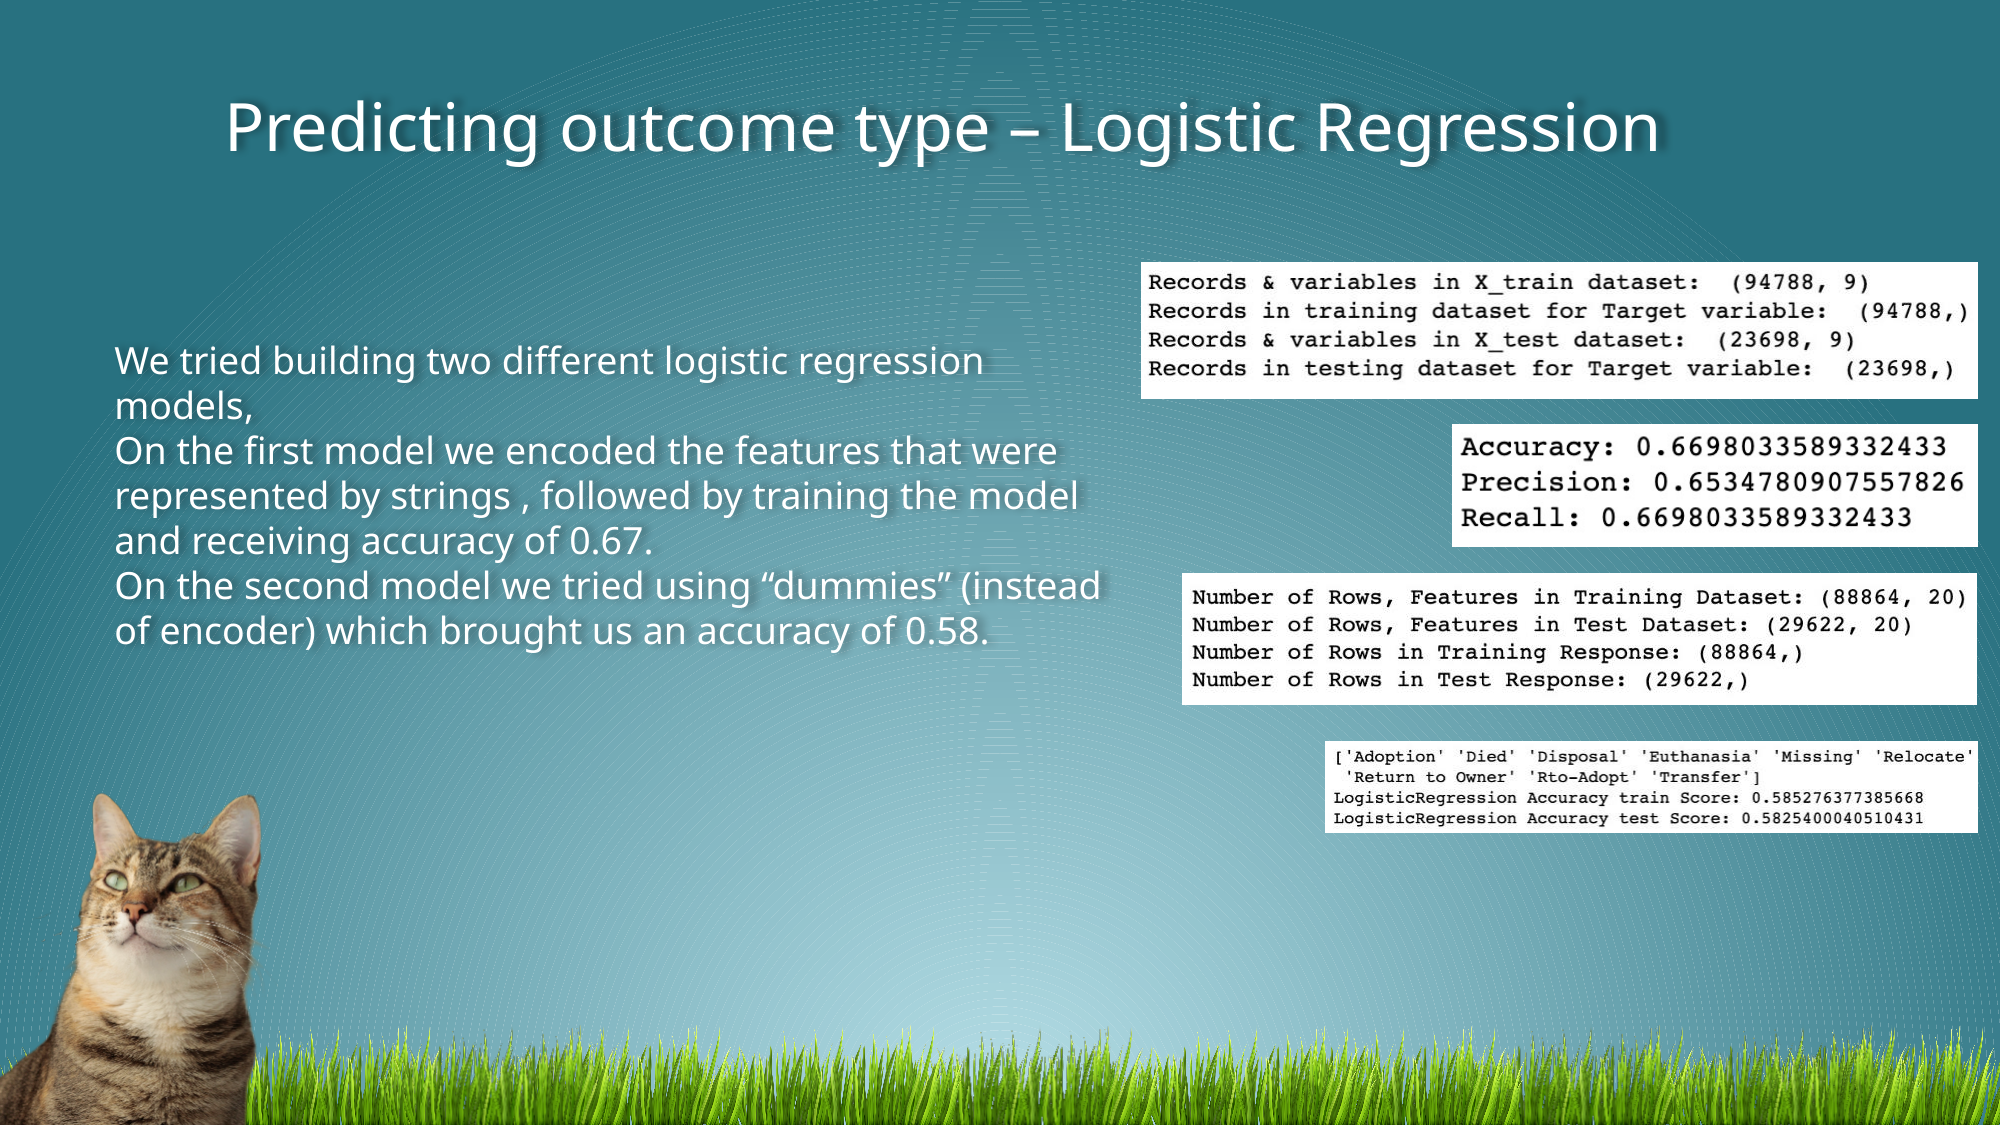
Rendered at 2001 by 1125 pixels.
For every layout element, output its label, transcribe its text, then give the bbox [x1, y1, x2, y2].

picture [1452, 424, 1978, 547]
picture [1325, 740, 1978, 834]
text_box Predicting outcome type – Logistic Regression [209, 77, 1725, 173]
picture [1181, 573, 1978, 705]
text_box We tried building two different logistic regression models, On the first model we encoded the features that were represented by strings , followed by training the model and receiving accuracy of 0.67. On the second model we tried using “dummies” (instead of encoder) which brought us an accuracy of 0.58. [99, 329, 1128, 705]
picture [0, 544, 2000, 1125]
picture [1141, 261, 1978, 399]
